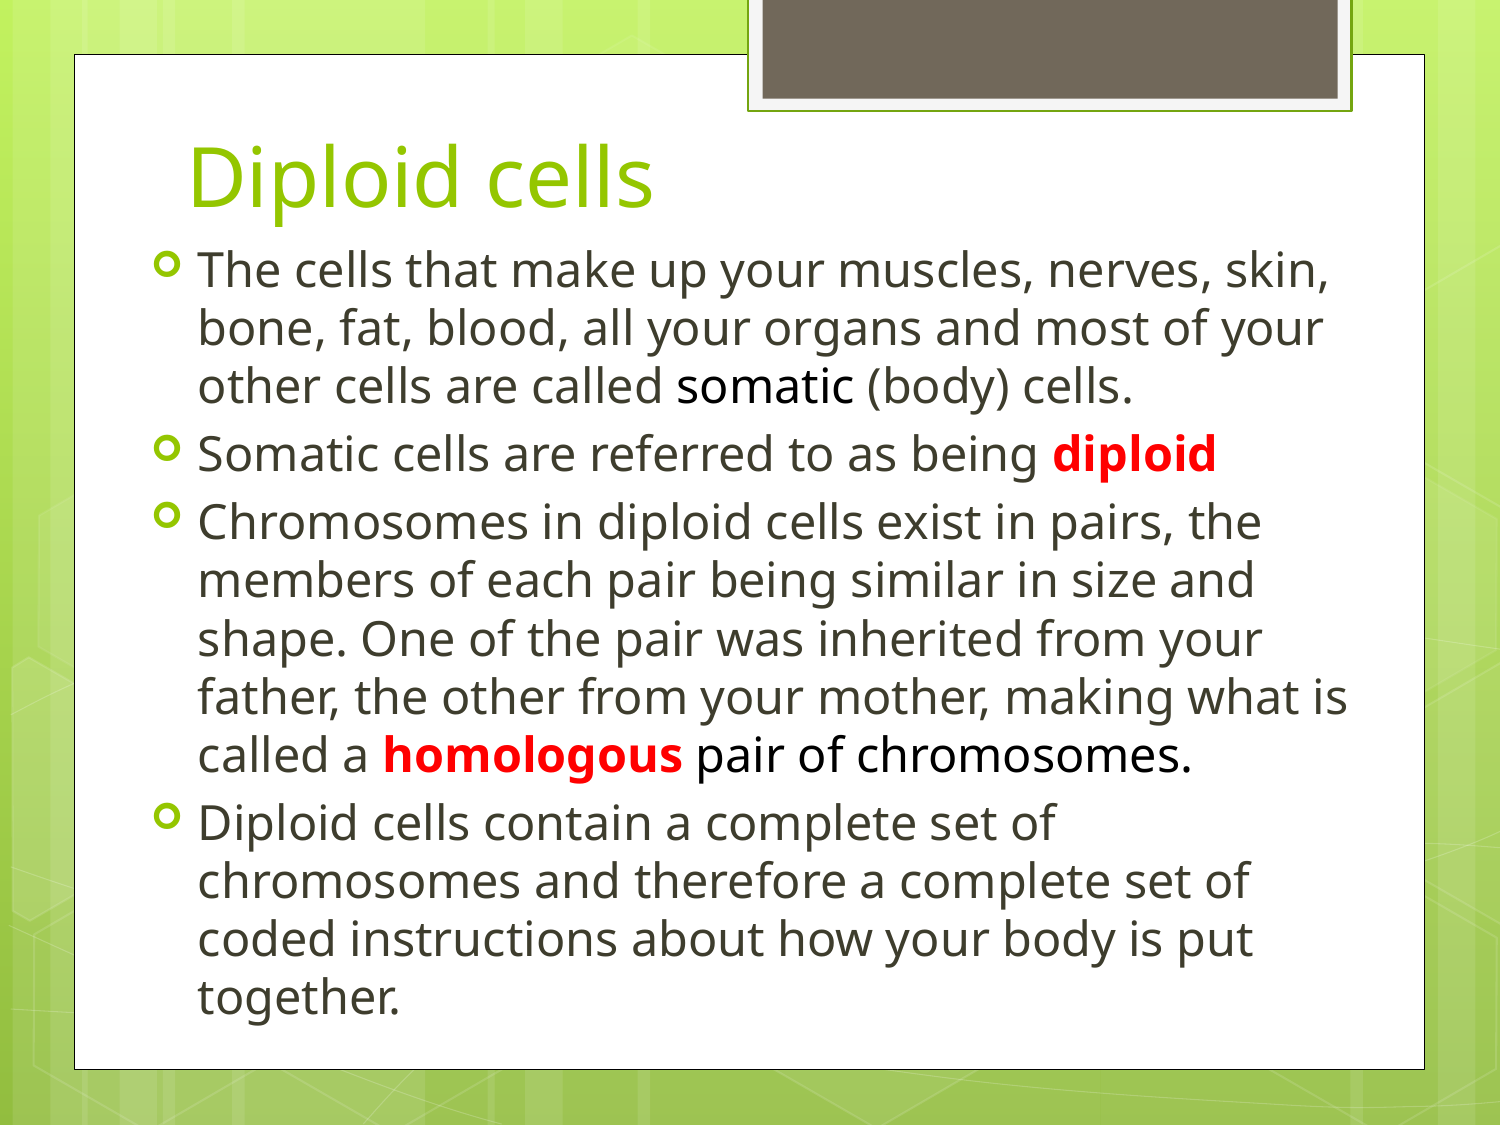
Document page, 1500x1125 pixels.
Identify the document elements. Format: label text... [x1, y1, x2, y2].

title Diploid cells [171, 90, 1324, 231]
list The cells that make up your muscles, nerves, skin, bone, fat, blood, all your organs and most of your other cells are called somatic (body) cells. Somatic cells are referred to as being diploid Chromosomes in diploid cells exist in pairs, the members of each pair being similar in size and shape. One of the pair was inherited from your father, the other from your mother, making what is called a homologous pair of chromosomes. Diploid cells contain a complete set of chromosomes and therefore a complete set of coded instructions about how your body is put together. [123, 231, 1376, 1035]
